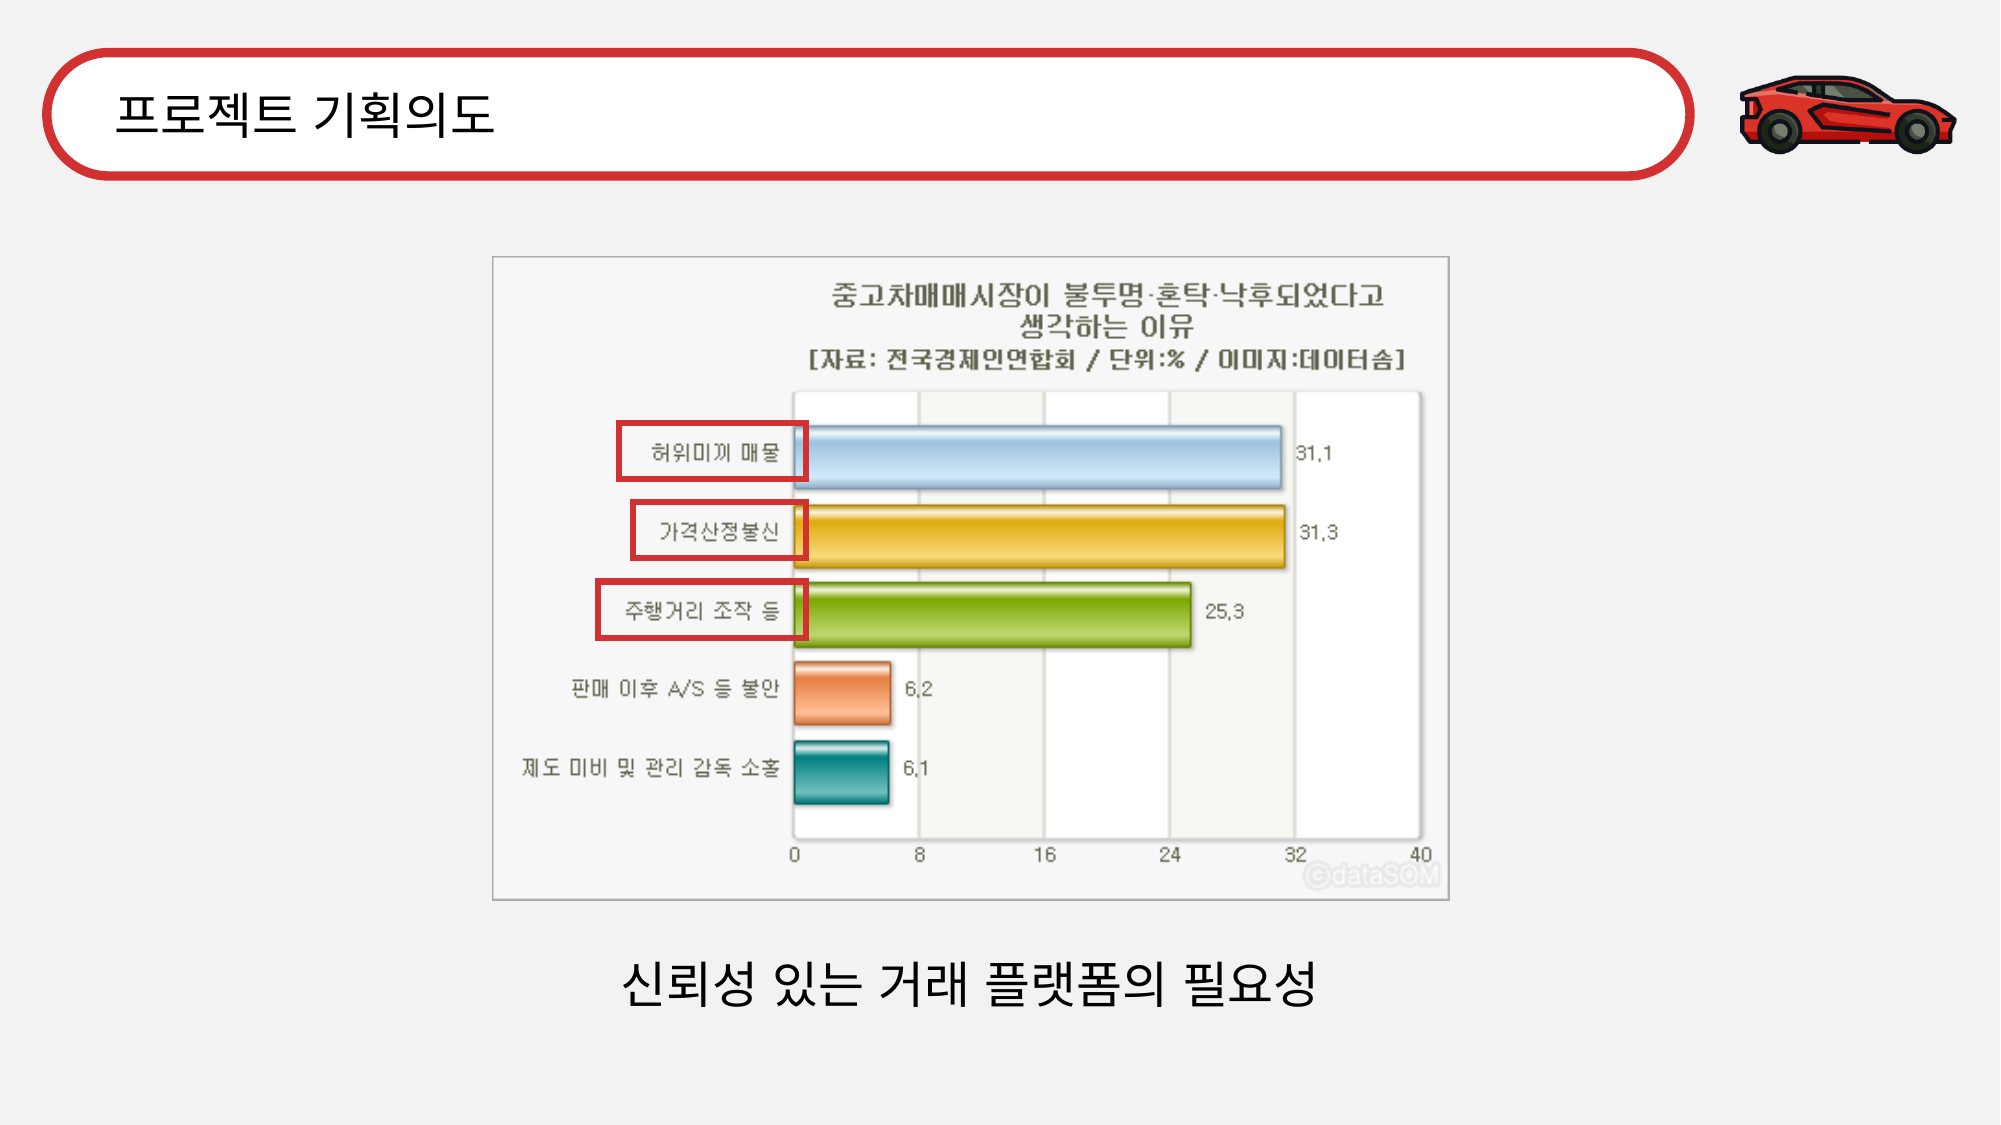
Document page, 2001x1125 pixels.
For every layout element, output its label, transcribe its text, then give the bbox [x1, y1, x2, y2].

picture [1740, 74, 1957, 155]
subtitle 신뢰성 있는 거래 플랫폼의 필요성 [464, 940, 1476, 1034]
picture [492, 256, 1450, 901]
text_box 프로젝트 기획의도 [45, 51, 1692, 178]
